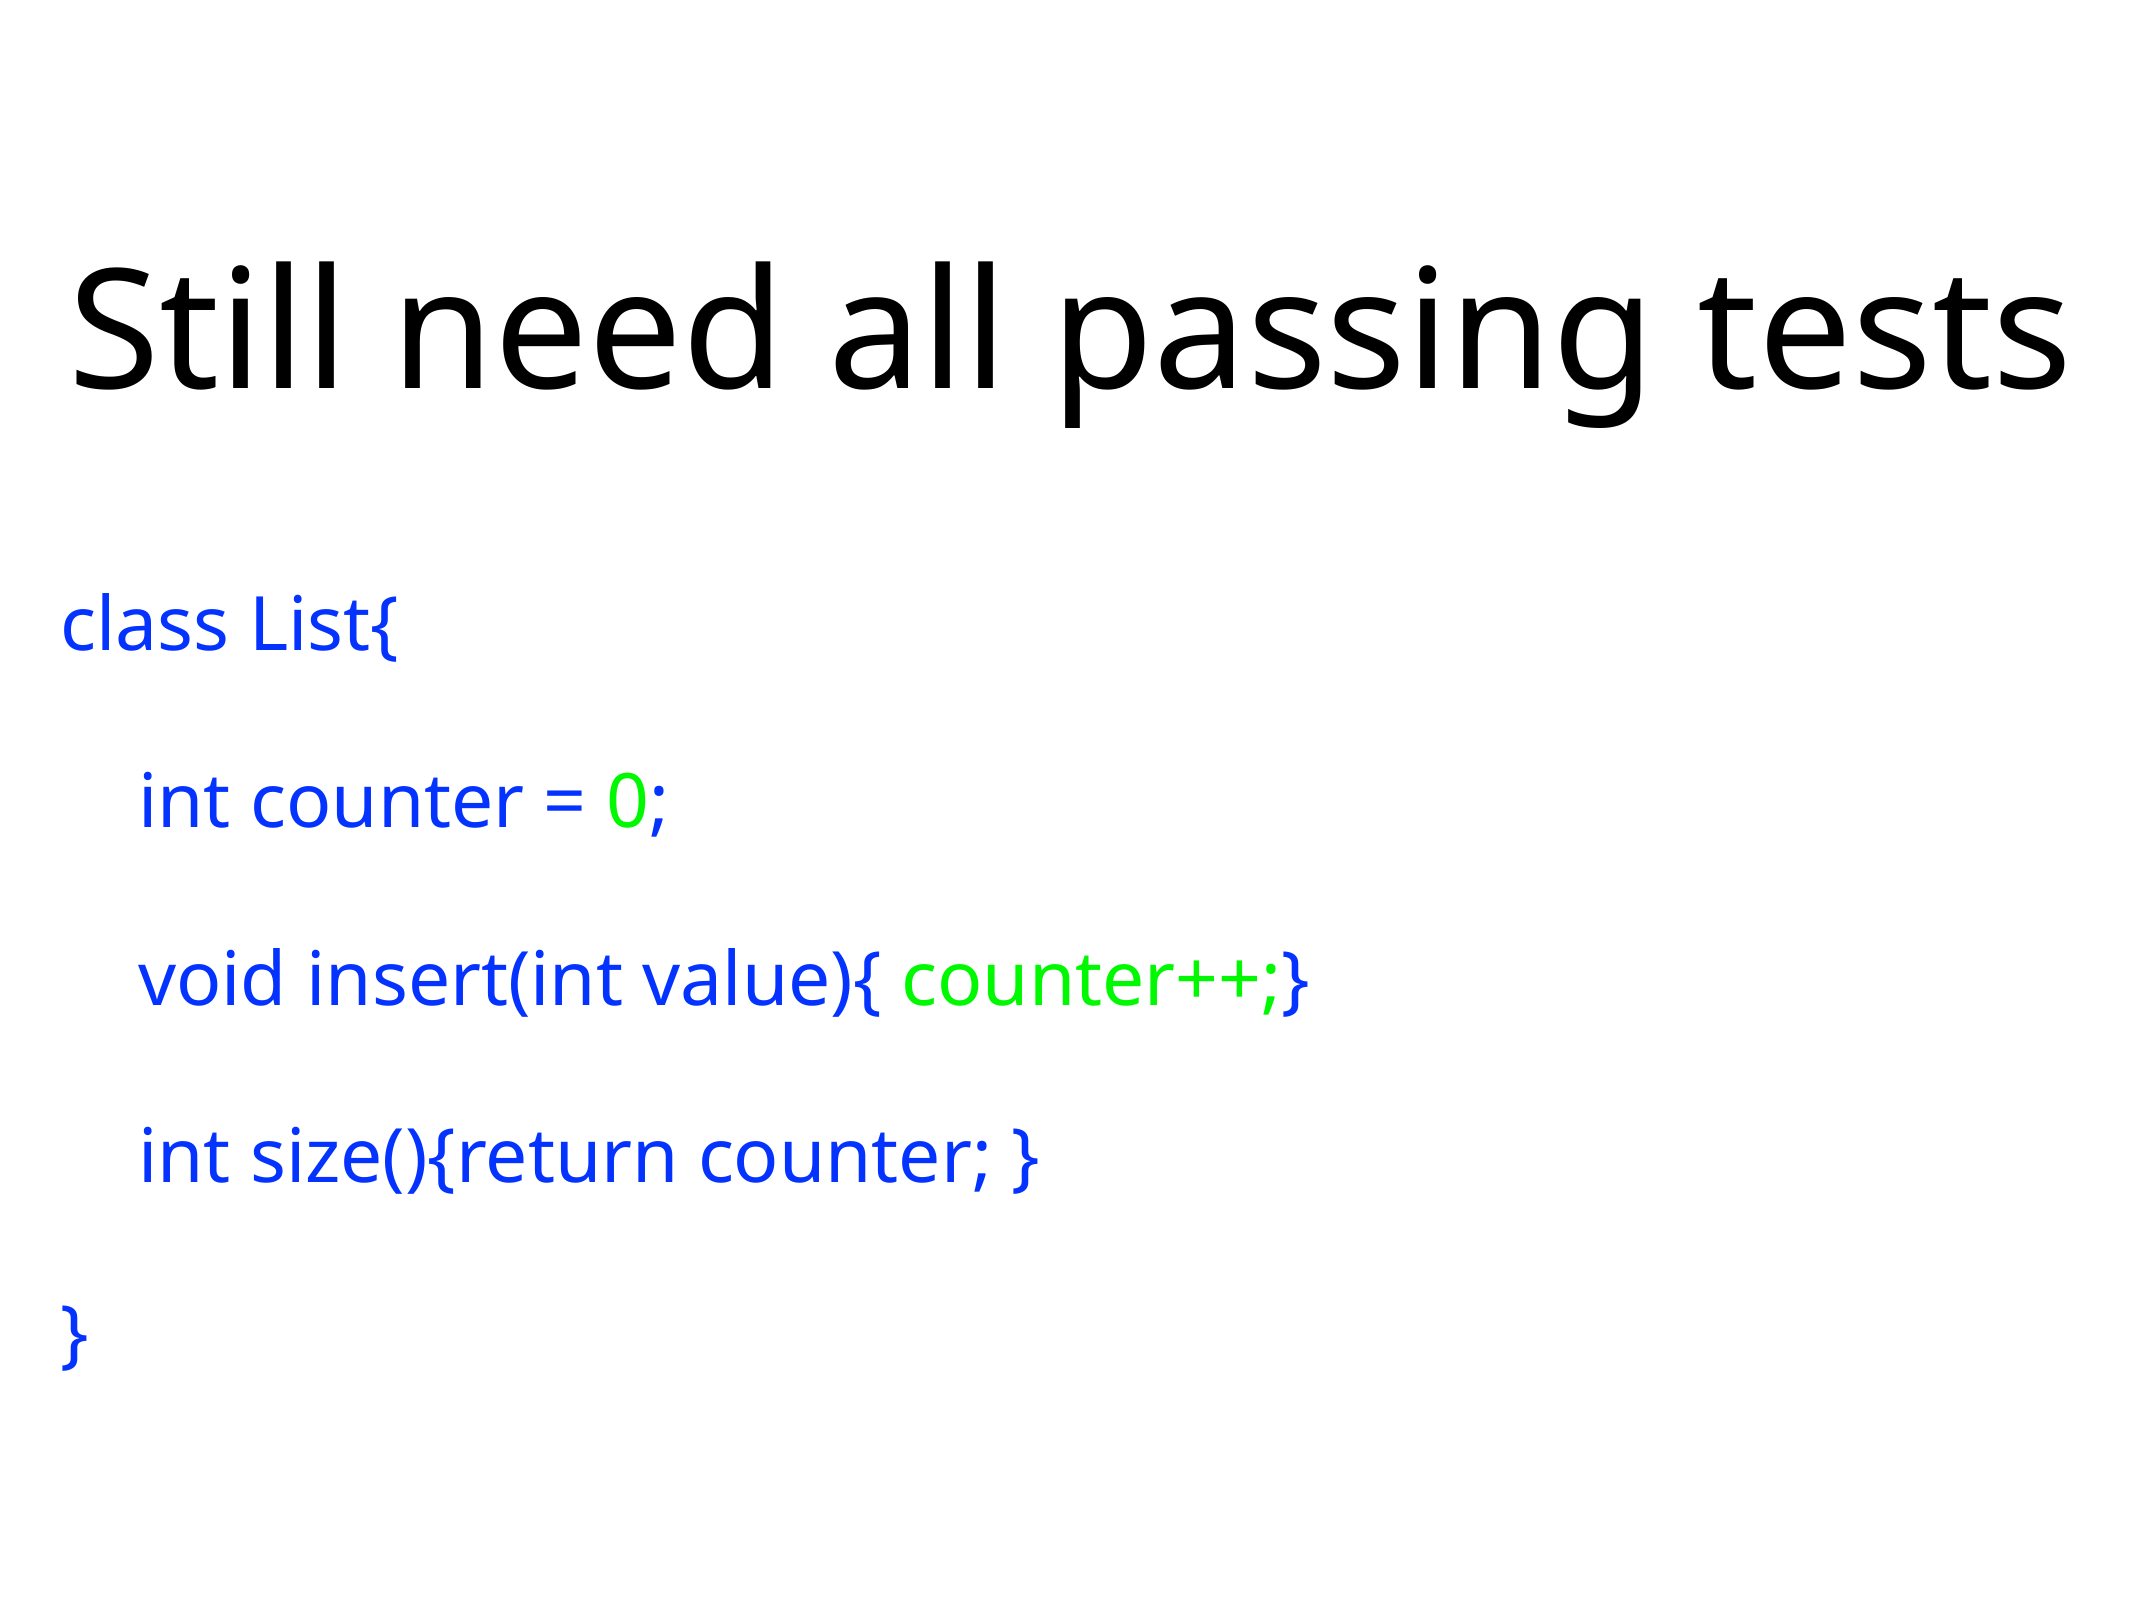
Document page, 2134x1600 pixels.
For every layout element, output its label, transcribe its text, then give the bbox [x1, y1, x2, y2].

list class List{ int counter = 0; void insert(int value){ counter++;} int size(){return counter; } } [51, 453, 2070, 1497]
title Still need all passing tests [29, 105, 2112, 538]
